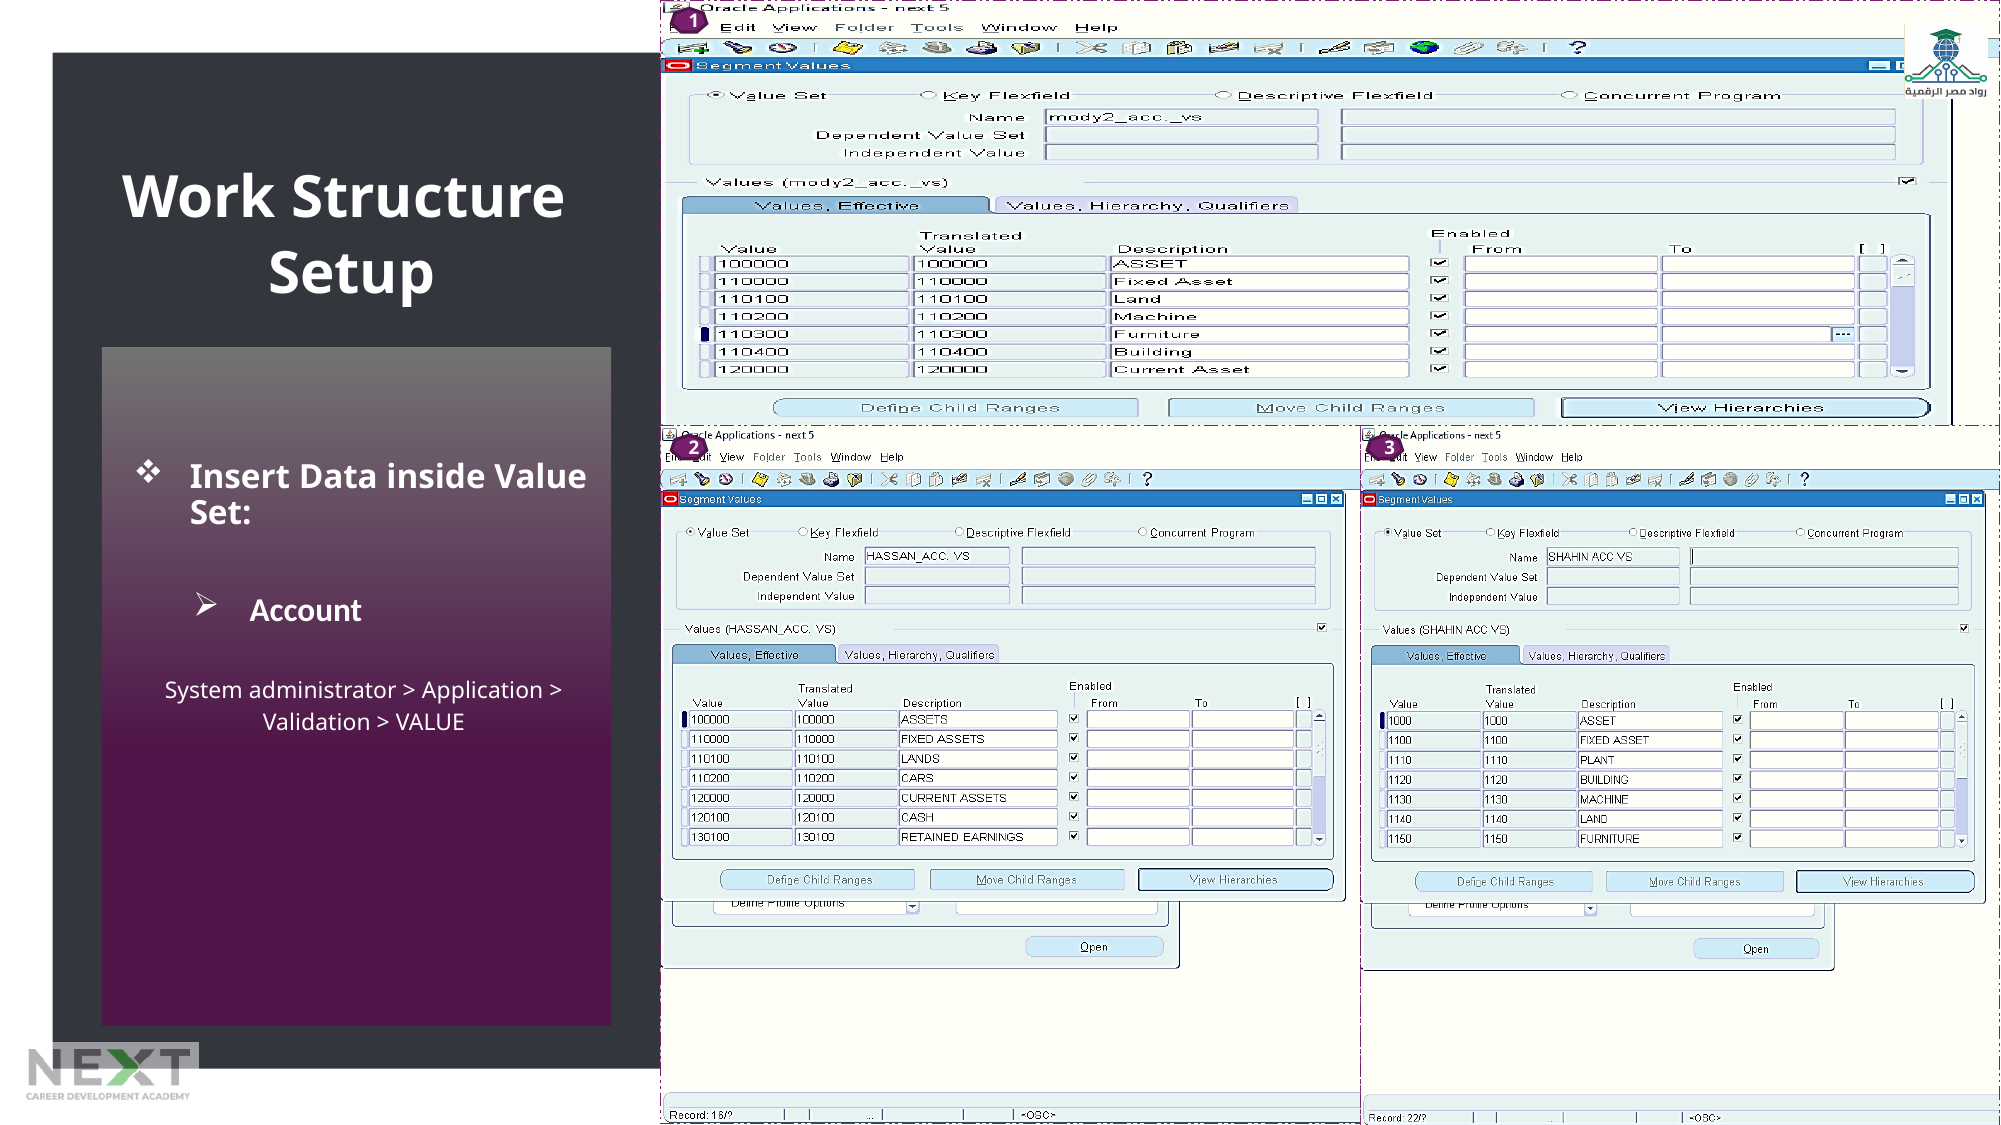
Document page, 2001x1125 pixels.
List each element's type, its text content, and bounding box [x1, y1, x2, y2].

text_box [0, 0, 659, 1125]
text_box Work Structure Setup [97, 103, 607, 314]
picture [19, 1042, 199, 1104]
text_box Insert Data inside Value Set: Account System administrator > Application > Validation > VALUE [101, 347, 612, 1026]
text_box [51, 51, 659, 1070]
picture [659, 0, 2000, 1125]
